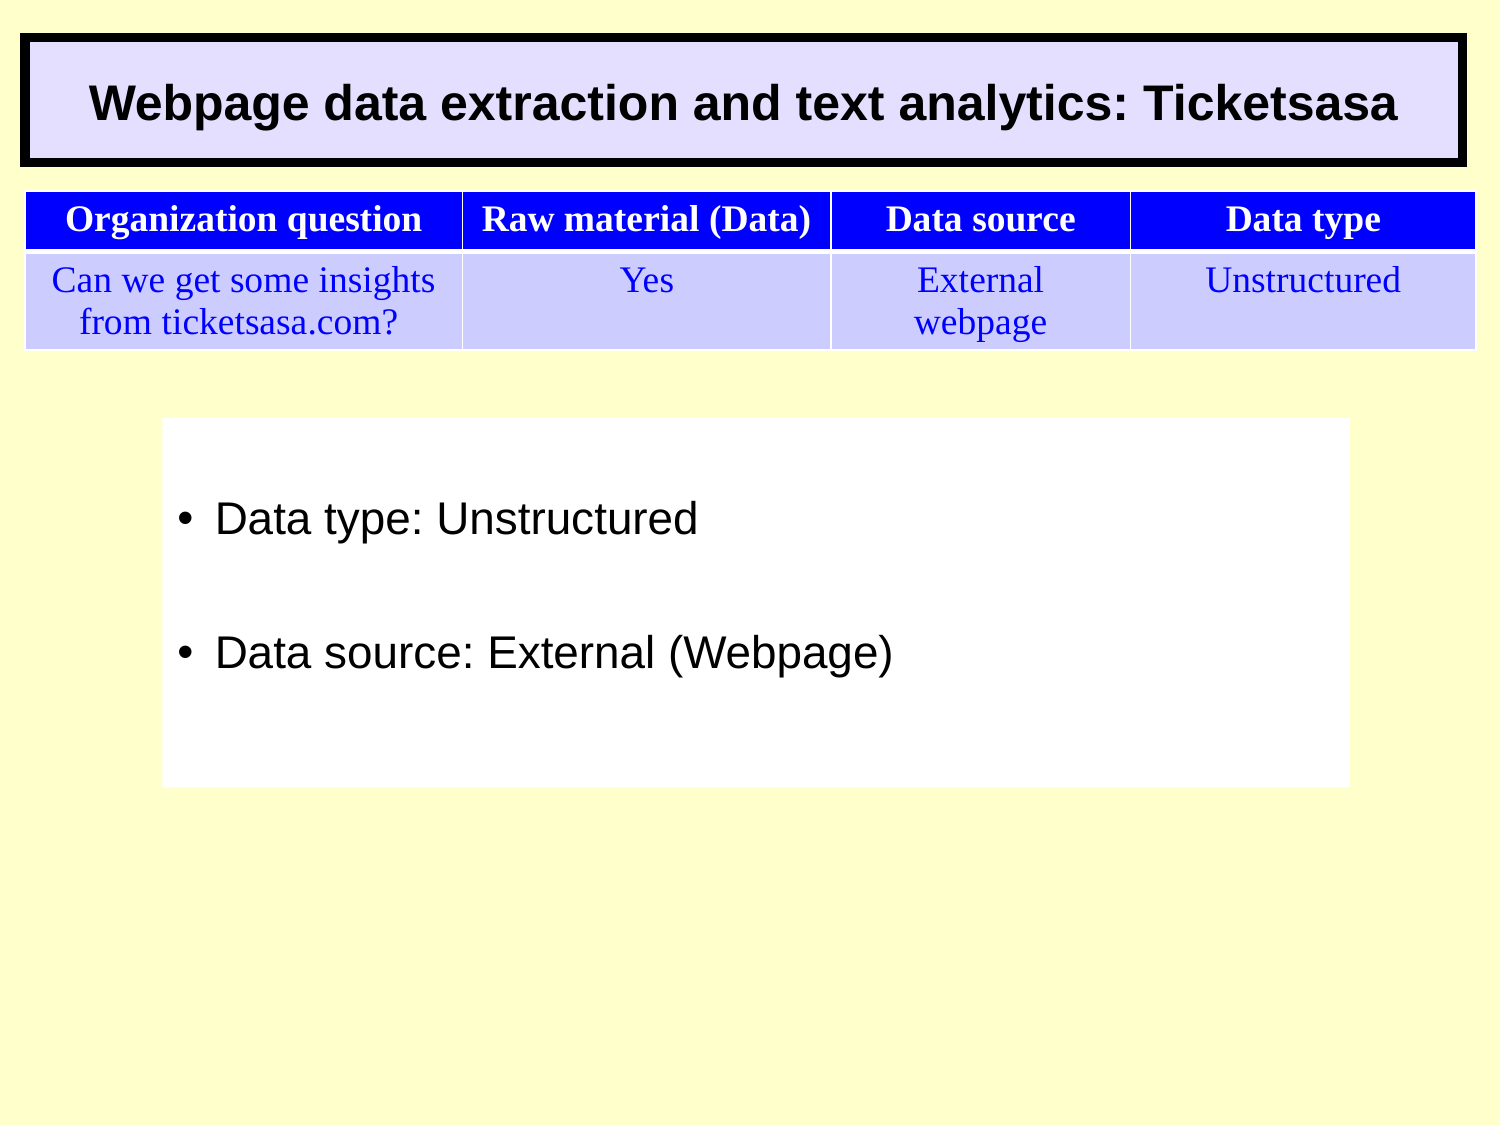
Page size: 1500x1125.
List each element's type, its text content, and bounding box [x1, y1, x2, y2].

table_cell Unstructured [1131, 254, 1475, 349]
table_cell External webpage [832, 254, 1130, 349]
table_cell Can we get some insights from ticketsasa.com? [26, 254, 462, 349]
table_header Data source [832, 192, 1130, 249]
table_cell Yes [463, 254, 830, 349]
table_header Organization question [26, 192, 462, 249]
table_header Data type [1131, 192, 1475, 249]
text_box Data type: Unstructured Data source: External (Webpage) [162, 417, 1350, 788]
text_box Webpage data extraction and text analytics: Ticketsasa [24, 37, 1463, 163]
table_header Raw material (Data) [463, 192, 830, 249]
